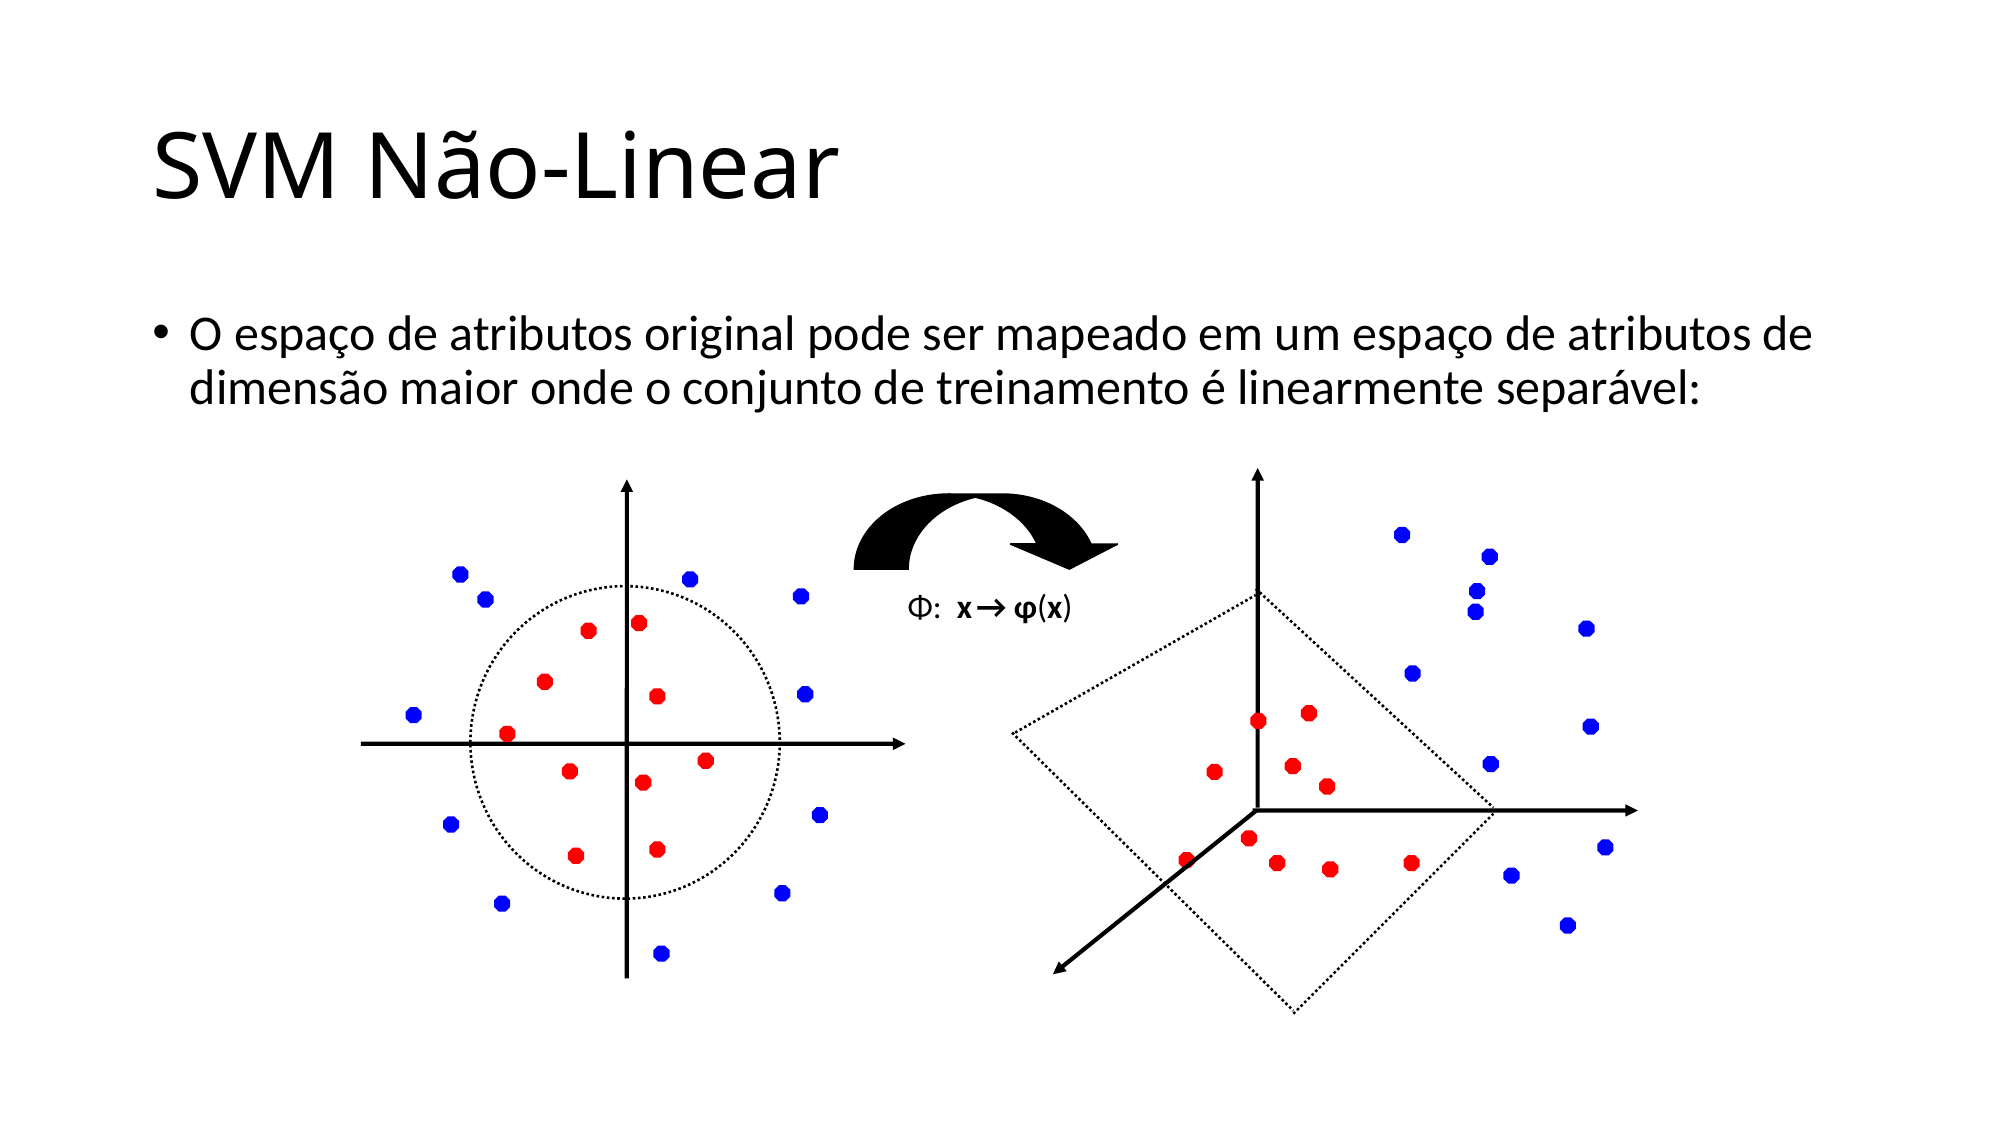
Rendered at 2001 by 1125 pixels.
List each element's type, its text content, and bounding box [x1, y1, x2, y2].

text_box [1012, 467, 1638, 1014]
title SVM Não-Linear [137, 59, 1863, 278]
list O espaço de atributos original pode ser mapeado em um espaço de atributos de dimensão maior onde o conjunto de treinamento é linearmente separável: [137, 299, 1863, 1014]
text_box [360, 479, 906, 979]
text_box Φ: x → φ(x) [906, 577, 1012, 638]
text_box [906, 493, 1012, 569]
